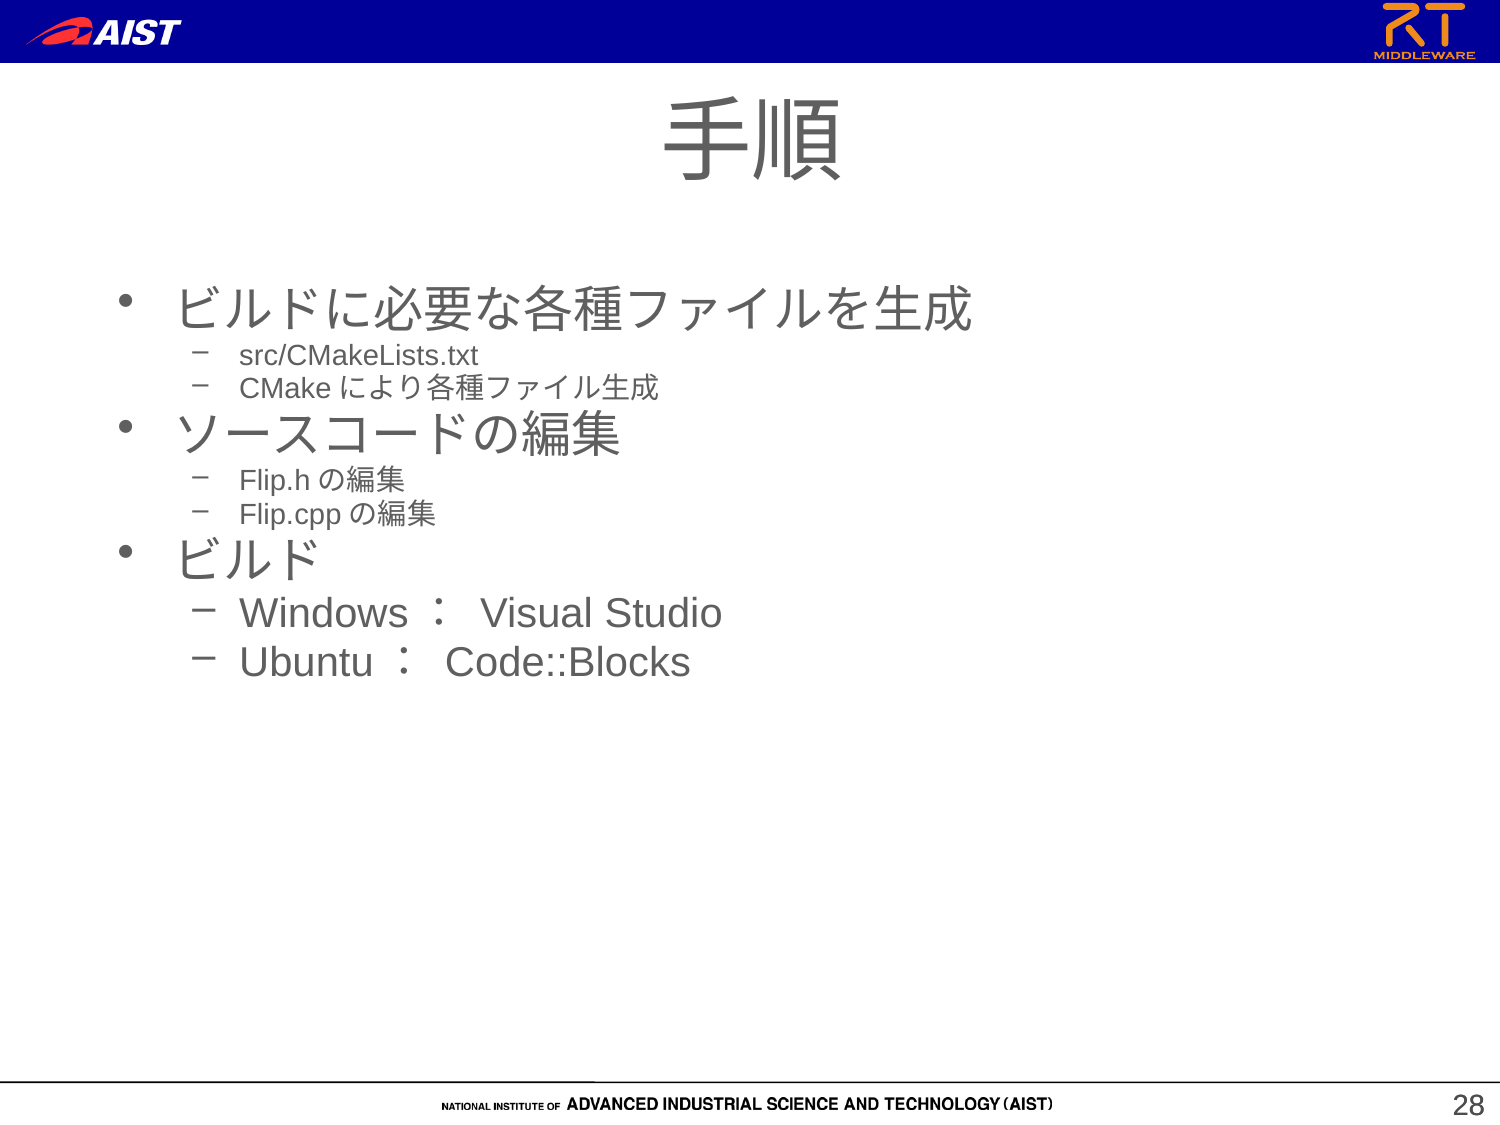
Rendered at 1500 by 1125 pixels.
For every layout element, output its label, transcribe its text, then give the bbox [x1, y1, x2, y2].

picture [0, 0, 1500, 63]
title 手順 [29, 66, 1474, 208]
list ビルドに必要な各種ファイルを生成 src/CMakeLists.txt CMakeにより各種ファイル生成 ソースコードの編集 Flip.hの編集 Flip.cppの編集 ビルド Windows： Visual Studio Ubuntu： Code::Blocks [102, 281, 1401, 1005]
text_box 28 [1149, 1078, 1500, 1125]
picture [442, 1097, 1052, 1110]
